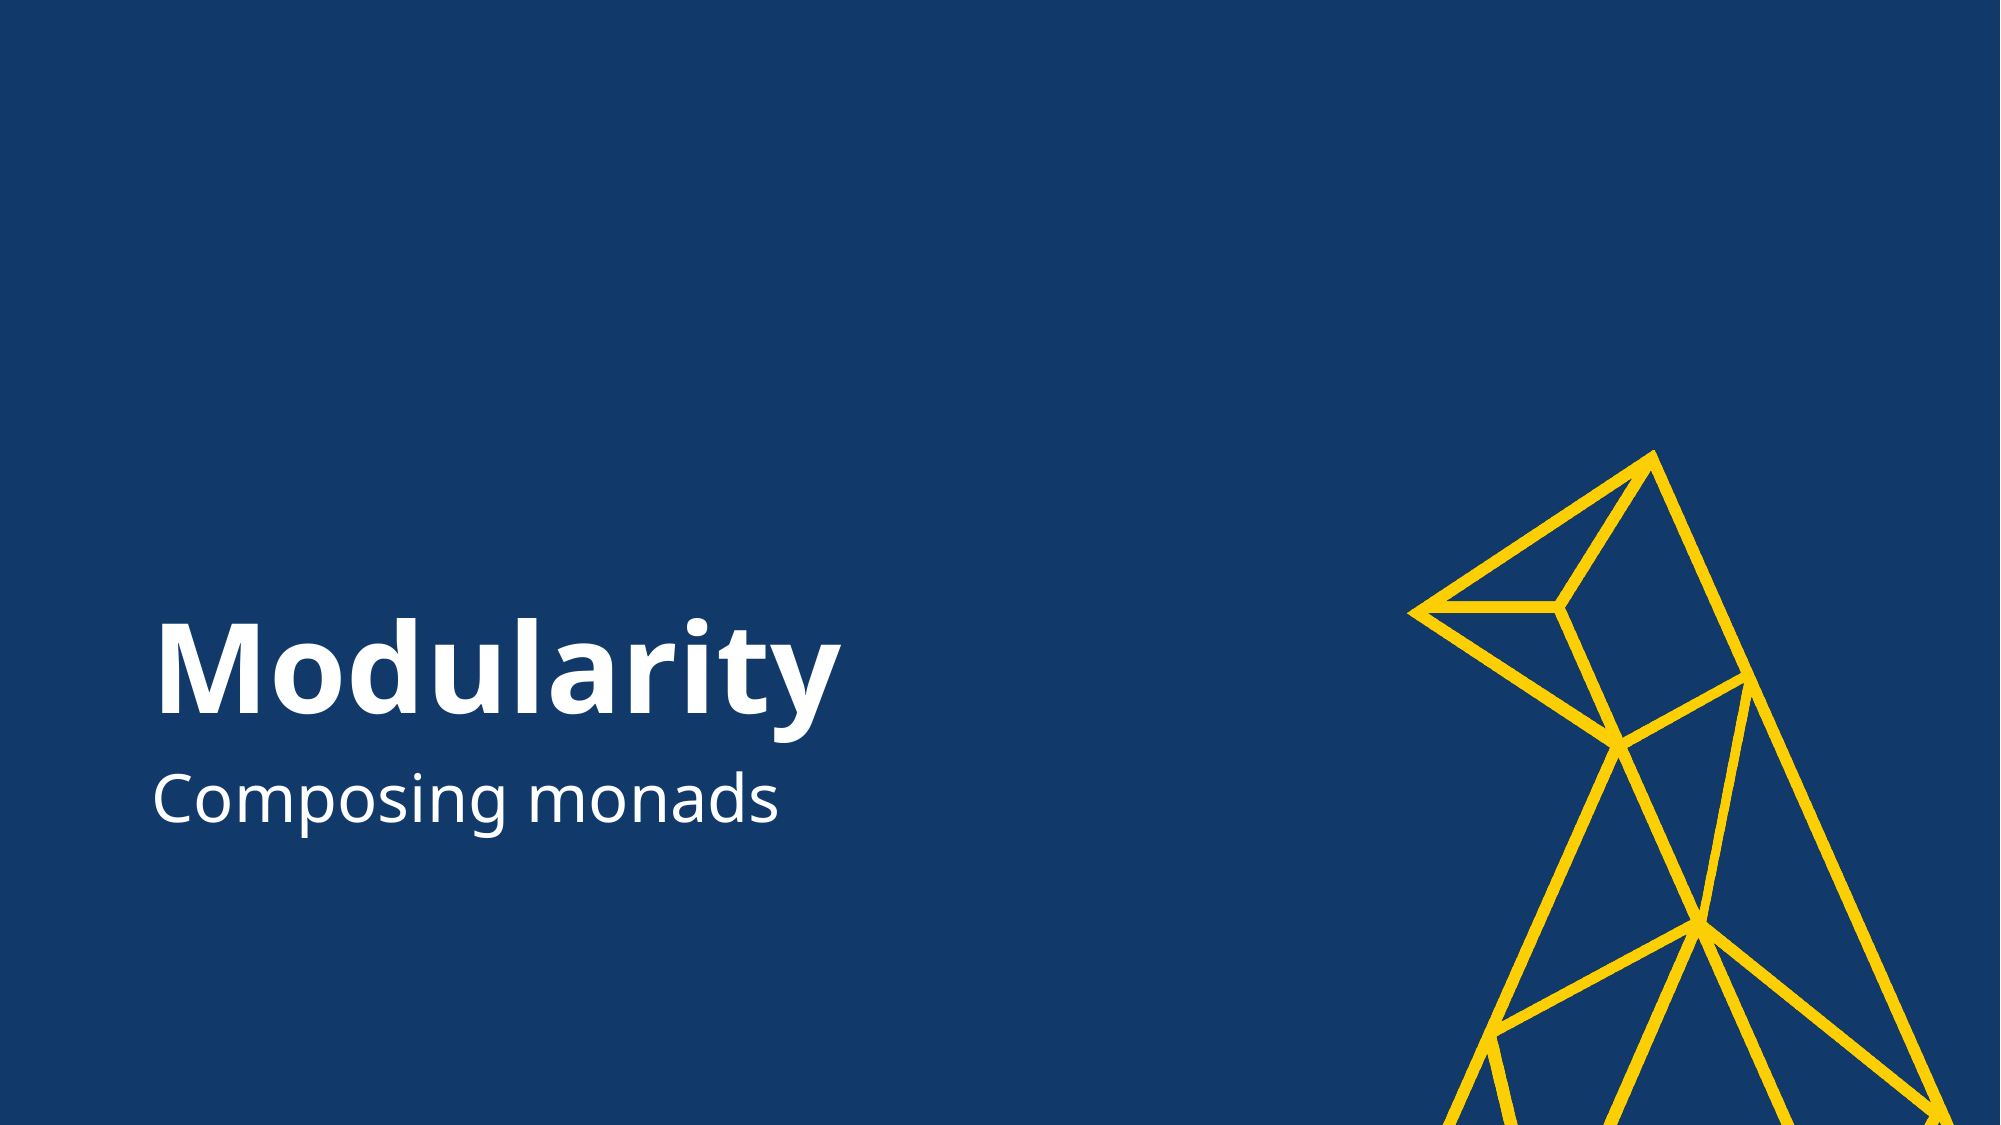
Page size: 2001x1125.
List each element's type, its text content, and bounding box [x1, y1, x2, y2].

title Modularity [136, 281, 1194, 704]
text_box Composing monads [136, 704, 1194, 844]
picture [1377, 450, 2000, 1125]
